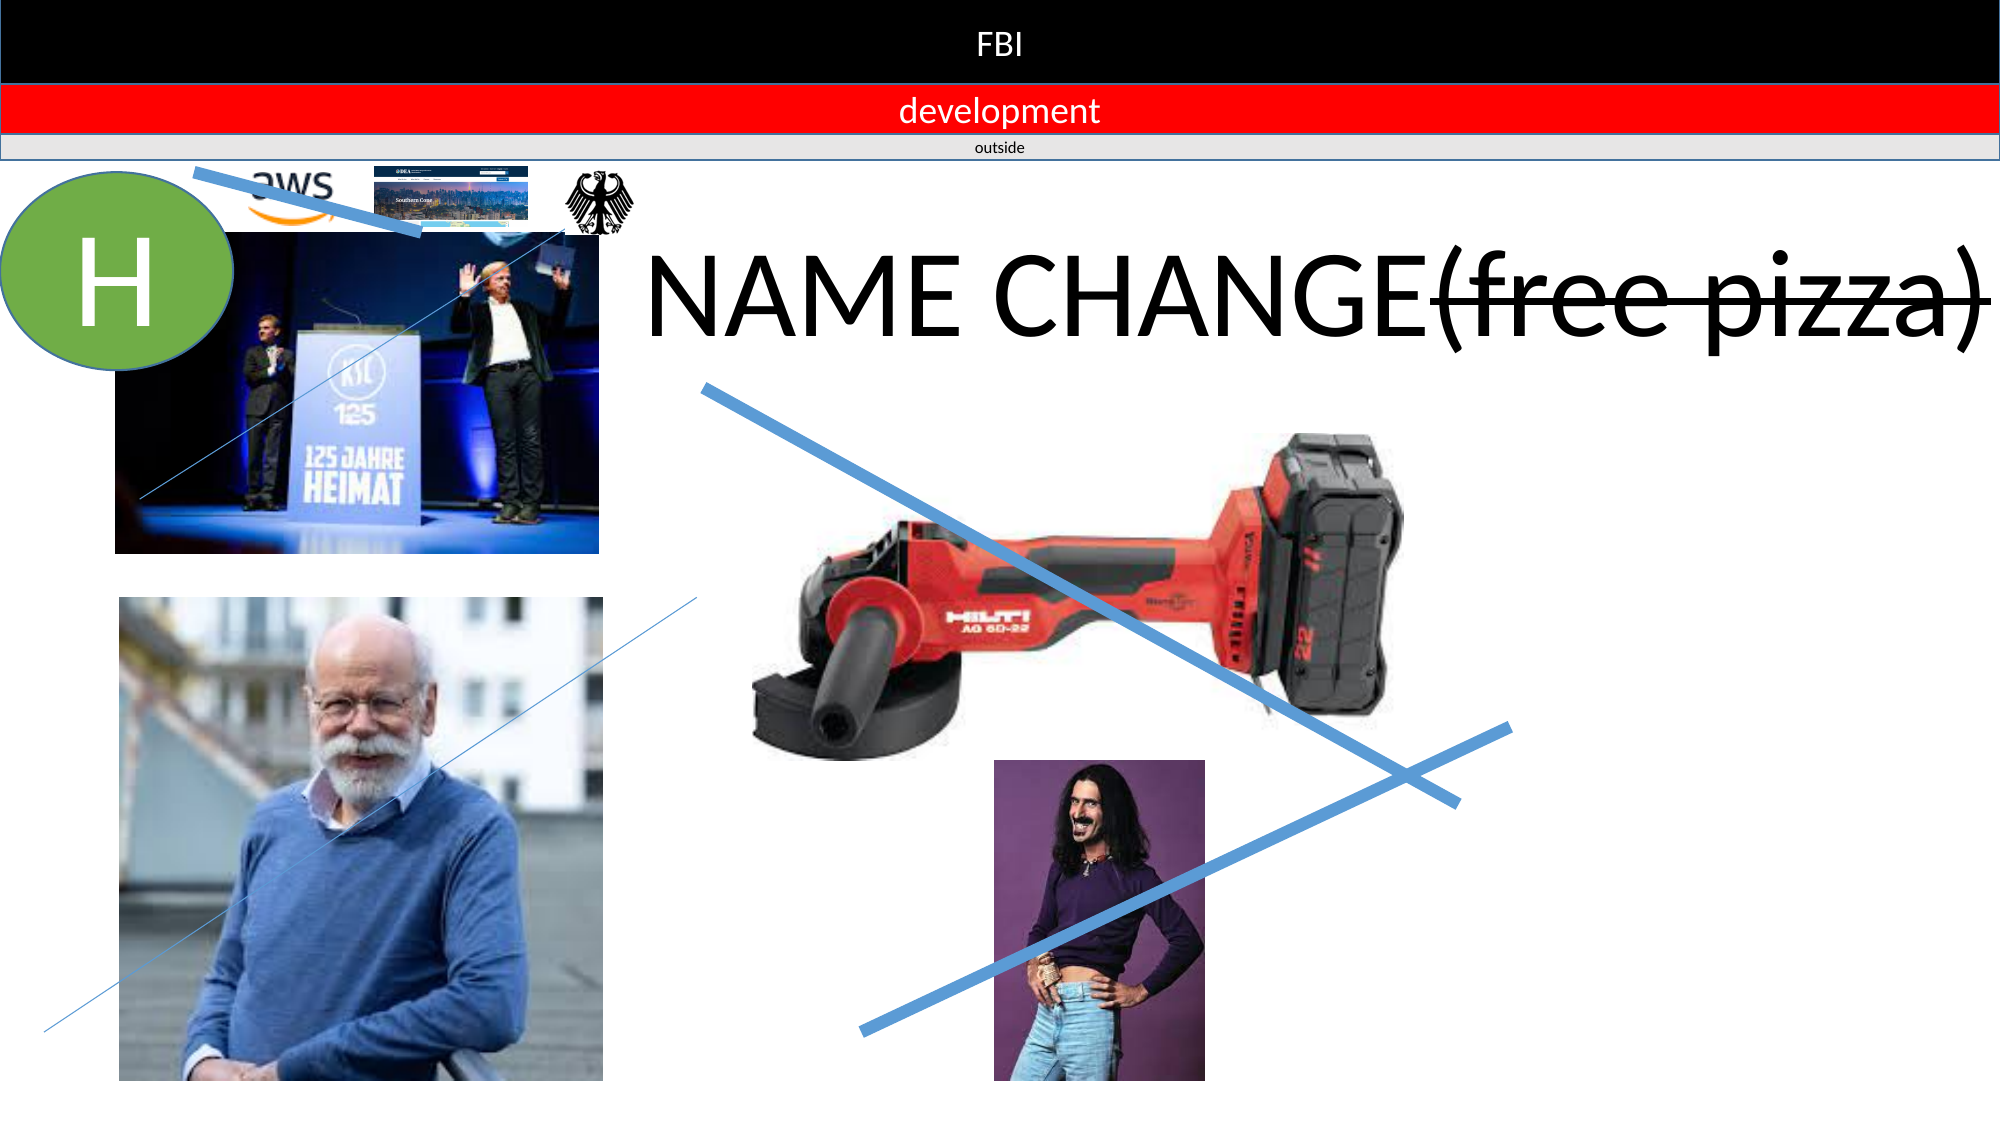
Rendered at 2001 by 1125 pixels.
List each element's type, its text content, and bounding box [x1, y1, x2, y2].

picture [374, 166, 528, 227]
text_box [139, 200, 610, 500]
picture [115, 232, 599, 554]
text_box H [0, 171, 193, 372]
text_box outside [0, 133, 2000, 161]
picture [119, 1033, 603, 1081]
text_box NAME CHANGE(free pizza) [629, 204, 2000, 370]
text_box development [0, 83, 2000, 133]
picture [994, 1033, 1205, 1081]
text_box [43, 597, 697, 1033]
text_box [703, 387, 1459, 805]
text_box FBI [0, 0, 2000, 83]
picture [565, 167, 634, 235]
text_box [861, 726, 1511, 1033]
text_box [193, 172, 422, 233]
